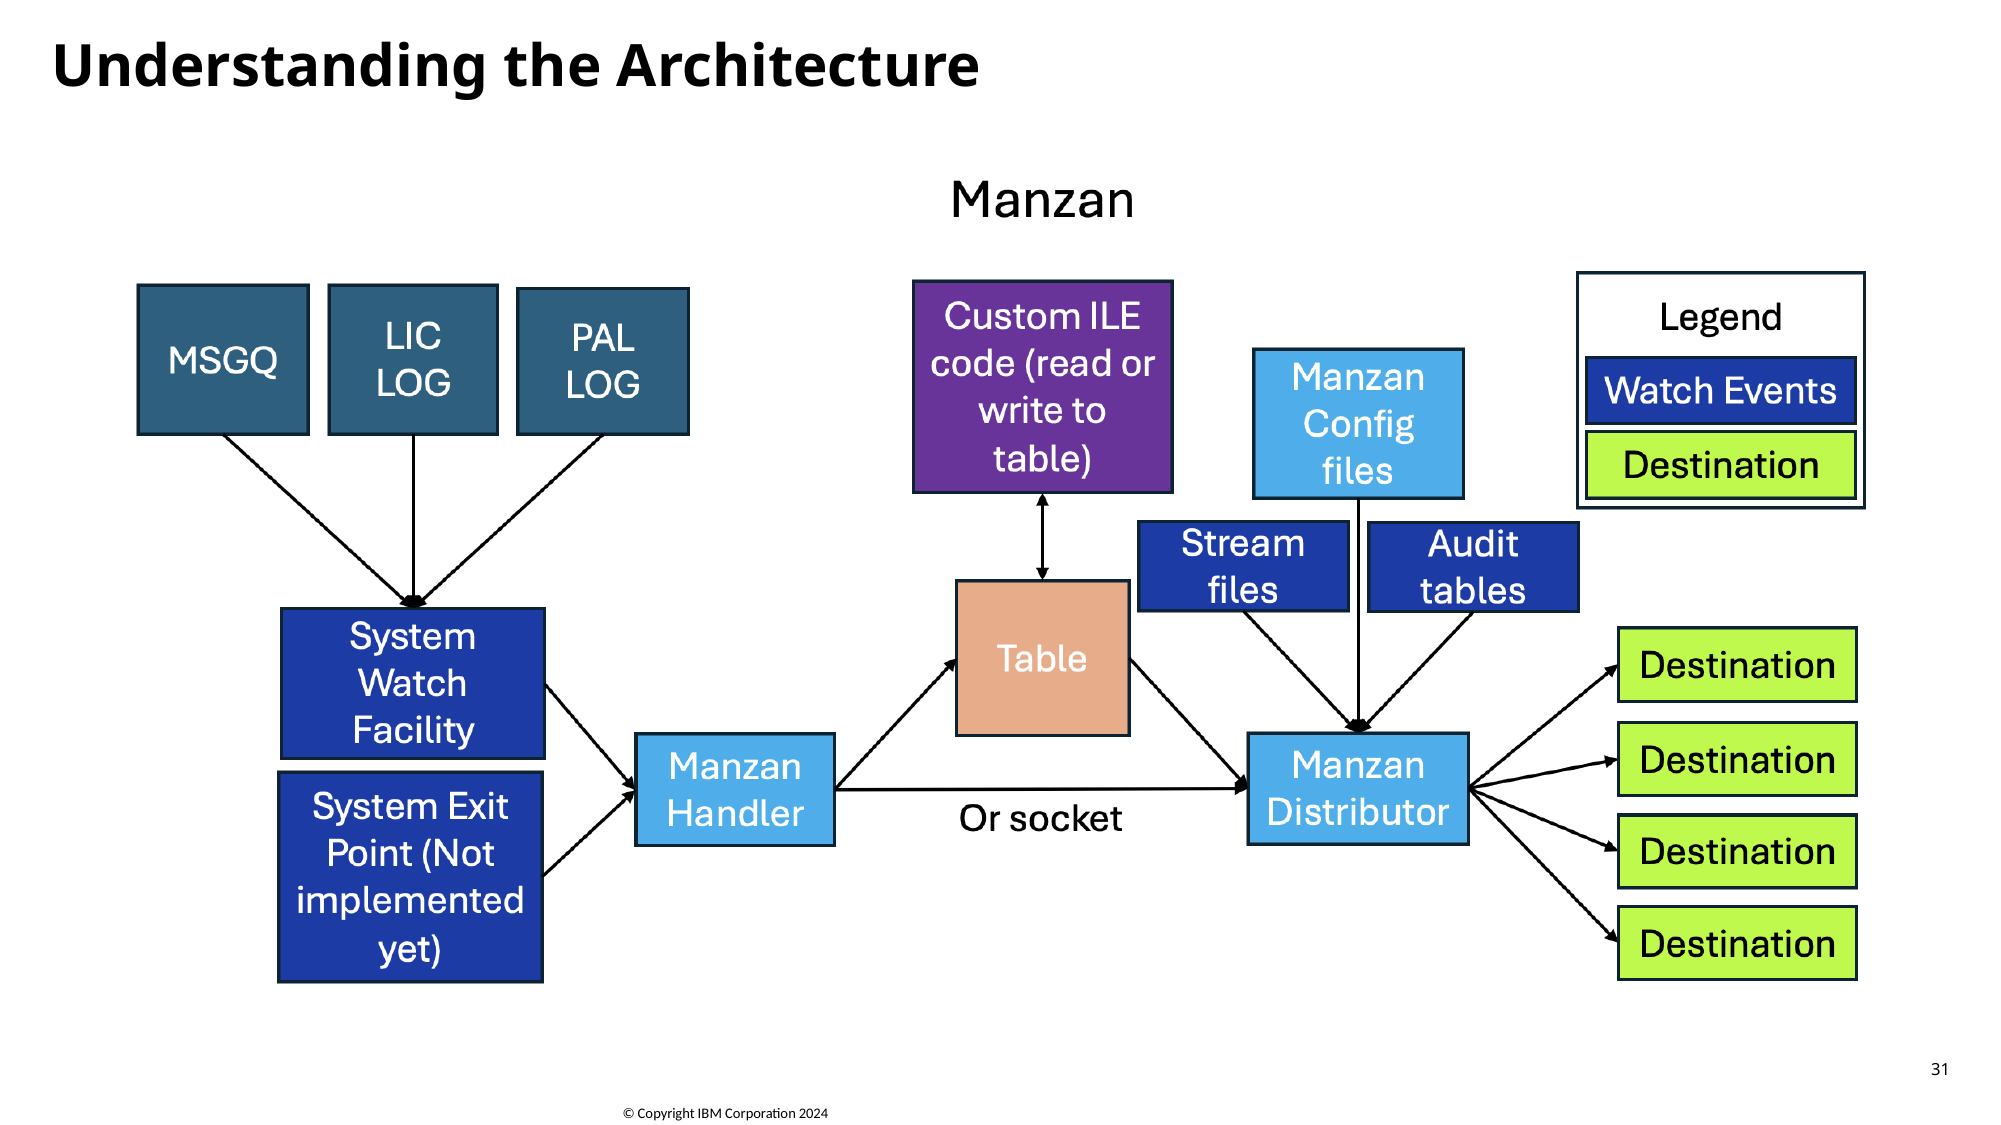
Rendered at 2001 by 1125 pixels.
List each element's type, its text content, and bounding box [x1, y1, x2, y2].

text_box Understanding the Architecture [50, 36, 1721, 101]
picture [119, 164, 1881, 992]
slide_number 31 [1500, 1055, 1950, 1086]
